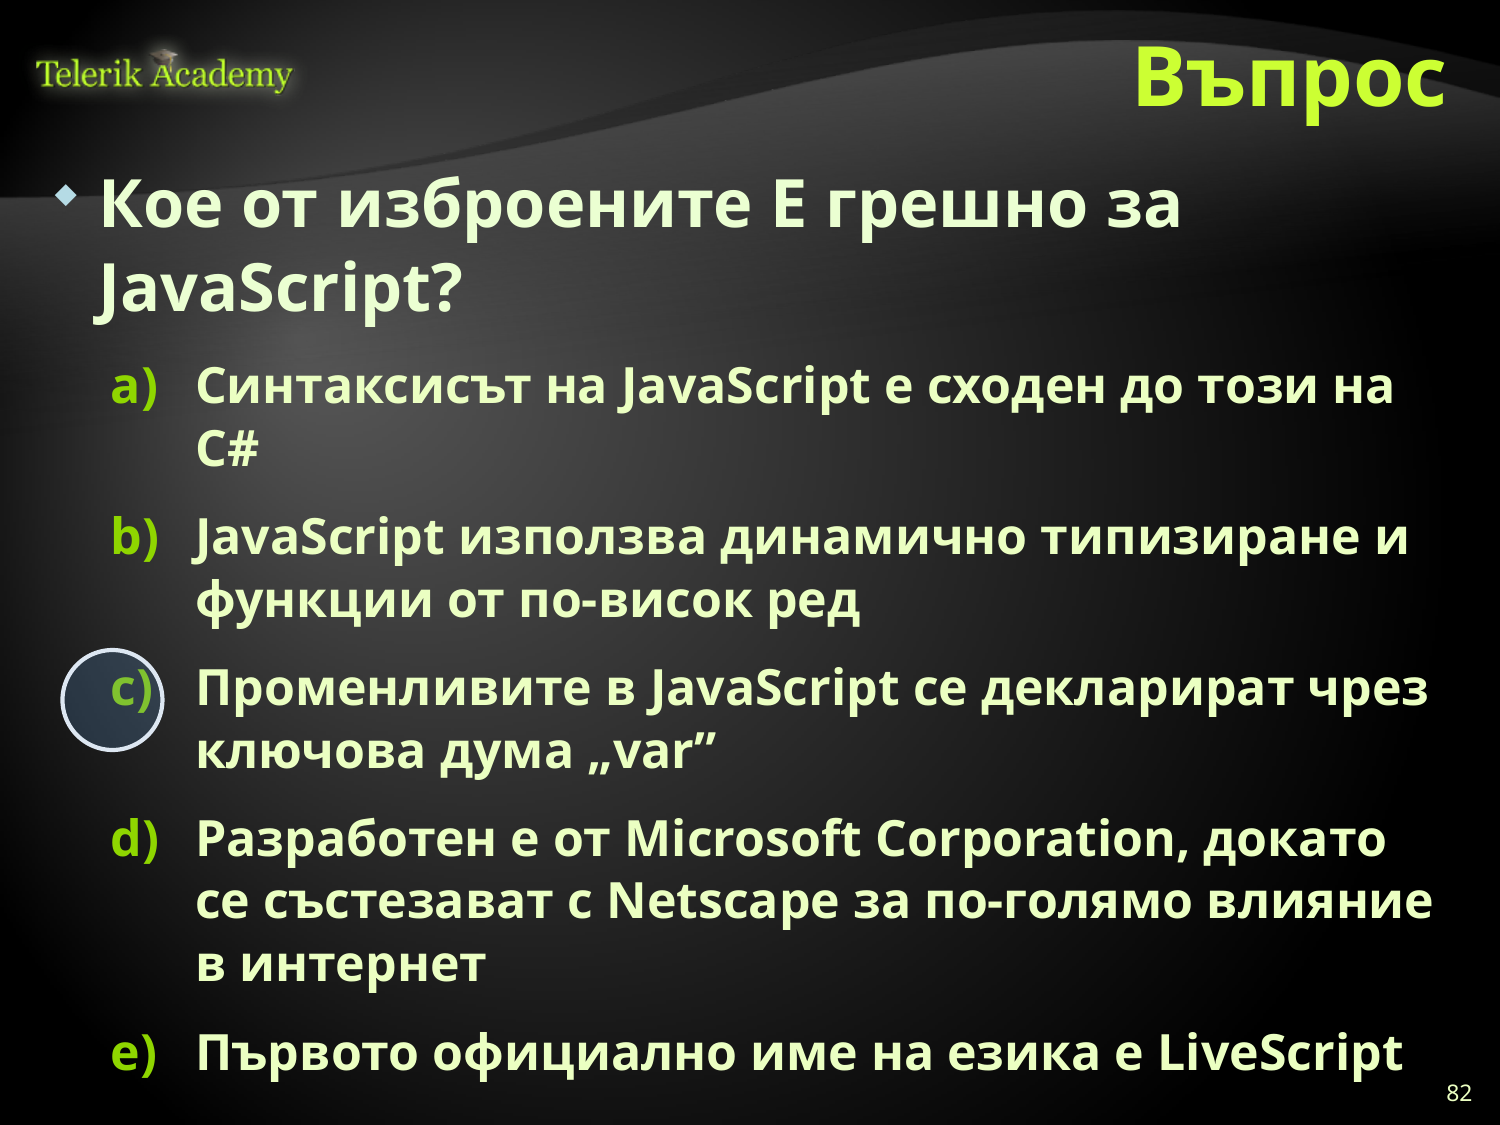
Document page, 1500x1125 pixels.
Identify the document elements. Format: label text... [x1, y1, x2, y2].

list Кое от изброените Е грешно за JavaScript? Синтаксисът на JavaScript е сходен до този на C# JavaScript използва динамично типизиране и функции от по-висок ред Променливите в JavaScript се декларират чрез ключова дума „var” Разработен е от Microsoft Corporation, докато се състезават с Netscape за по-голямо влияние в интернет Първото официално име на езика е LiveScript [37, 149, 1463, 1075]
slide_number 82 [1412, 1074, 1488, 1113]
text_box [60, 647, 165, 753]
title Въпрос [300, 12, 1463, 149]
picture [0, 0, 1500, 1125]
